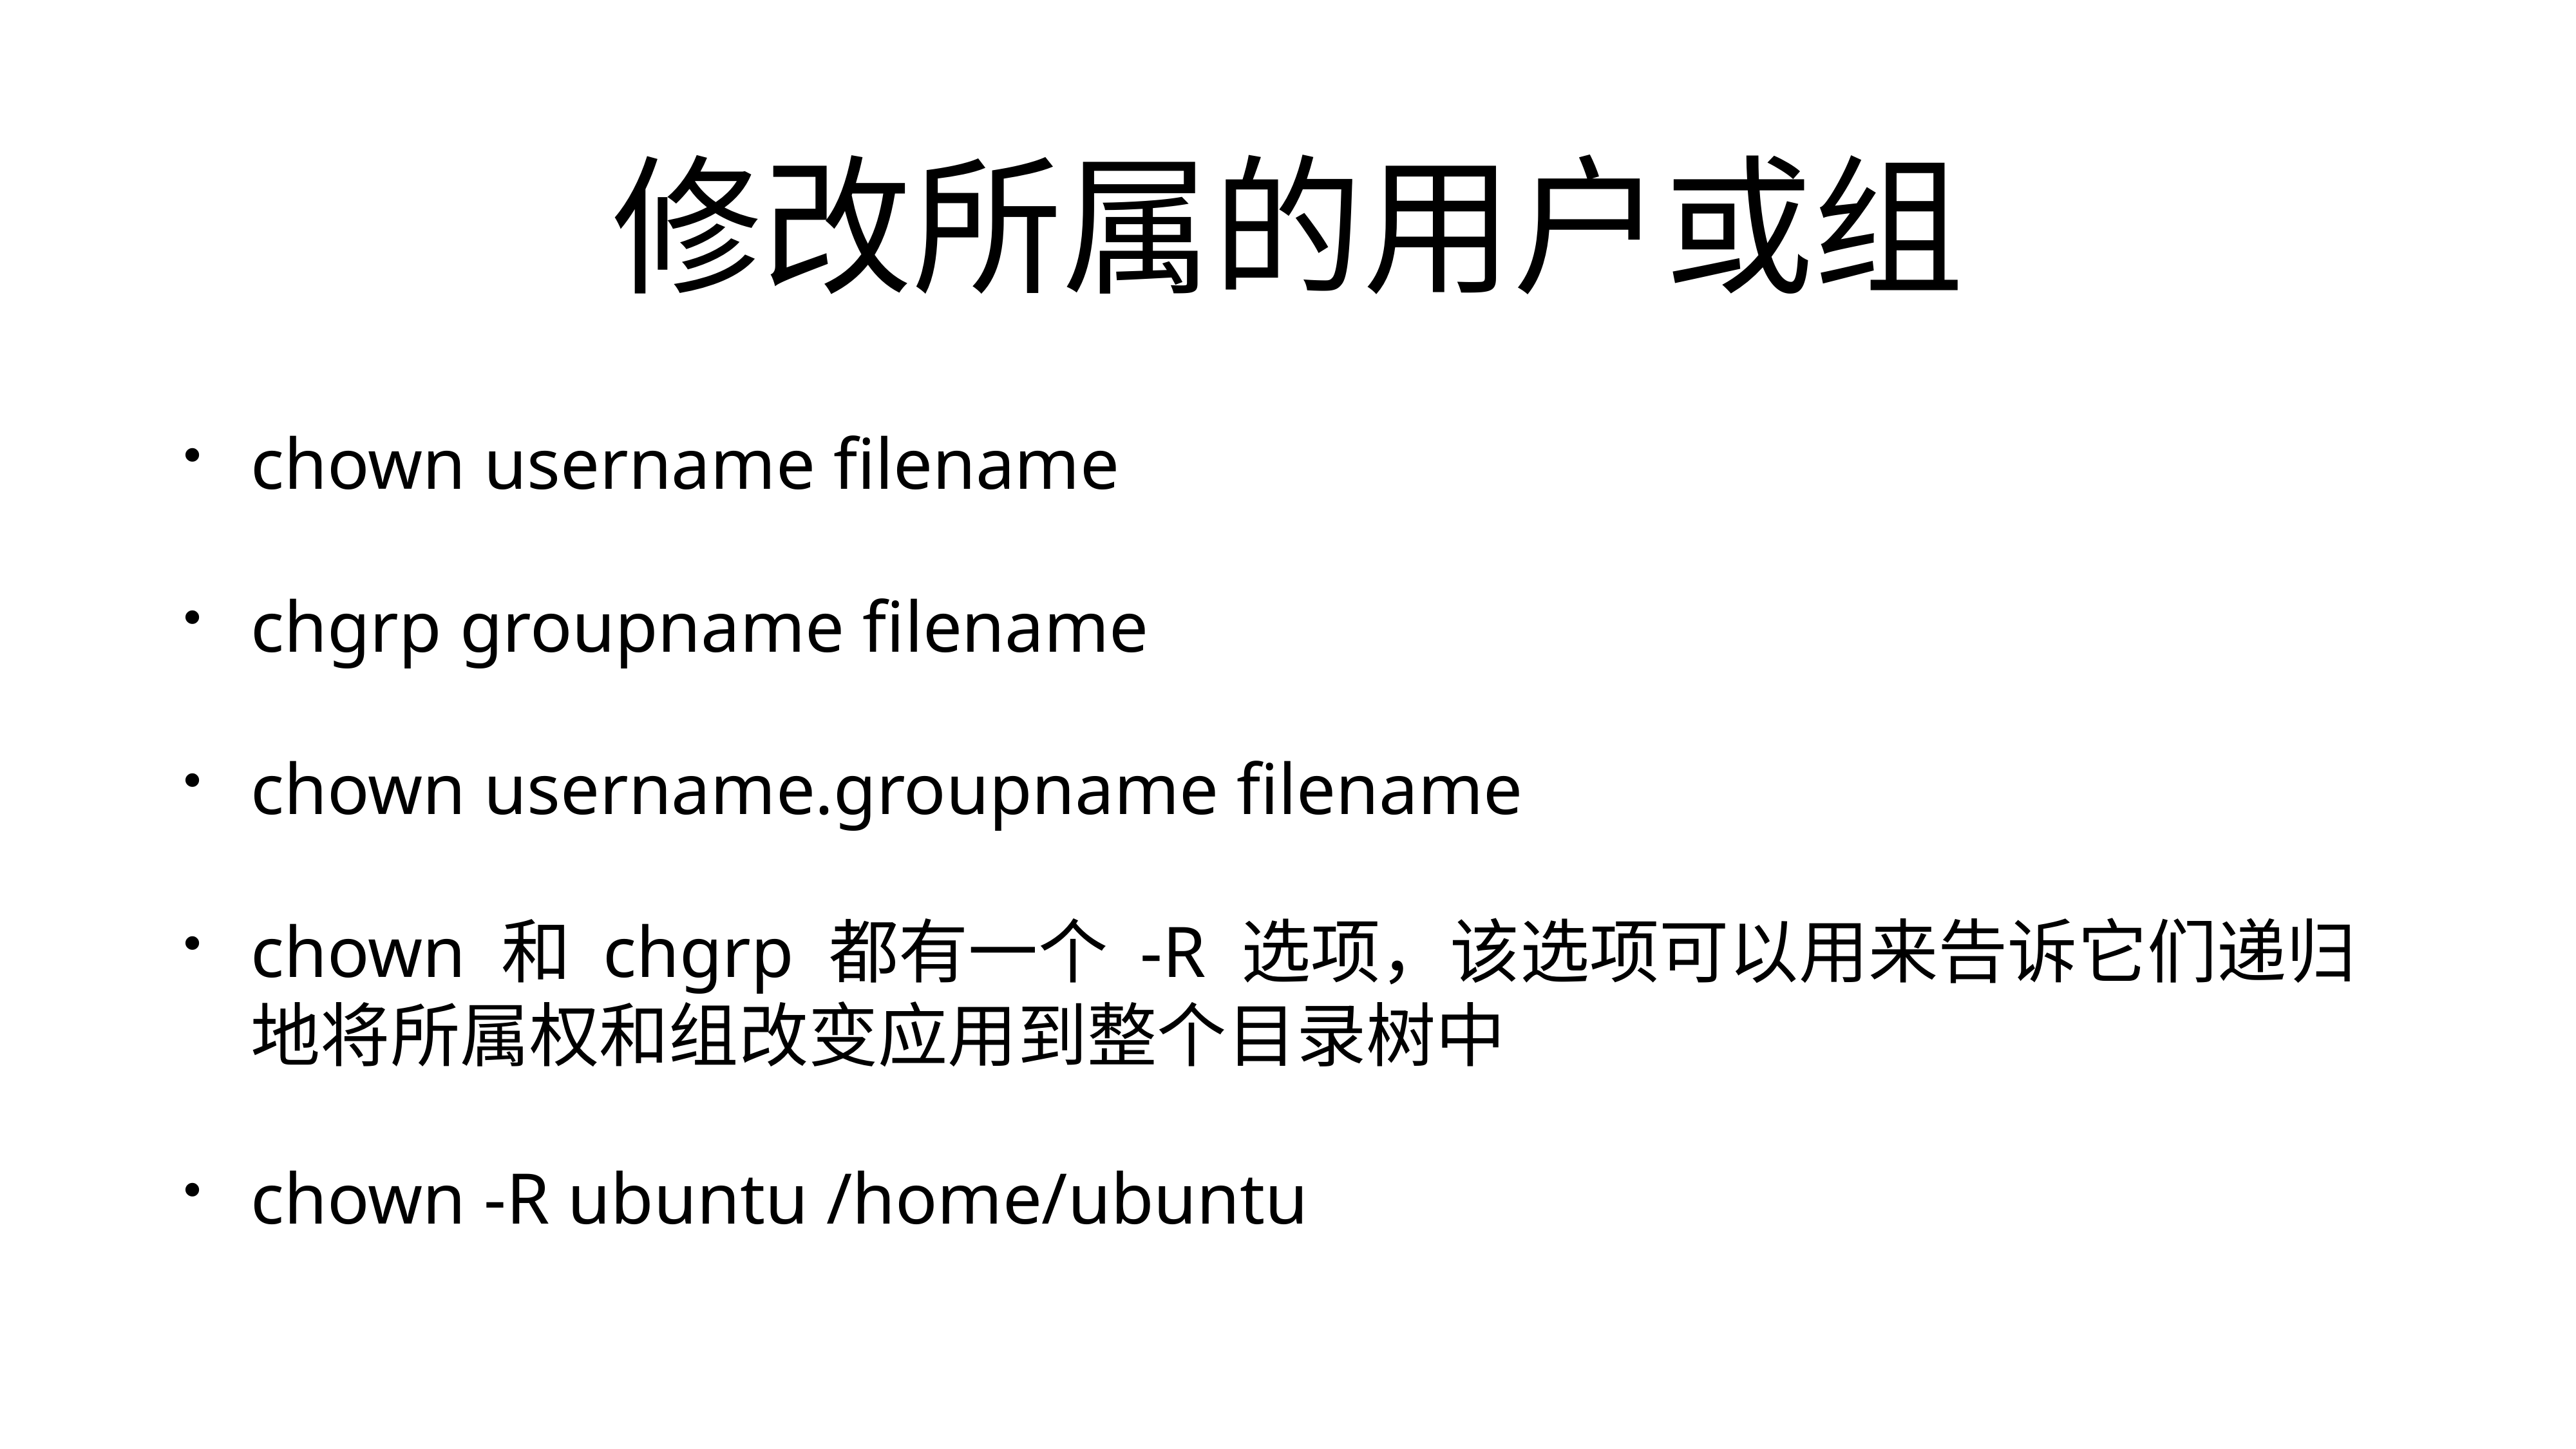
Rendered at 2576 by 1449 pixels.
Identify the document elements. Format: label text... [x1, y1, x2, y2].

title 修改所属的用户或组 [178, 100, 2398, 341]
list chown username filename chgrp groupname filename chown username.groupname filename chown 和 chgrp 都有一个 -R 选项，该选项可以用来告诉它们递归地将所属权和组改变应用到整个目录树中 chown -R ubuntu /home/ubuntu [178, 341, 2398, 1316]
